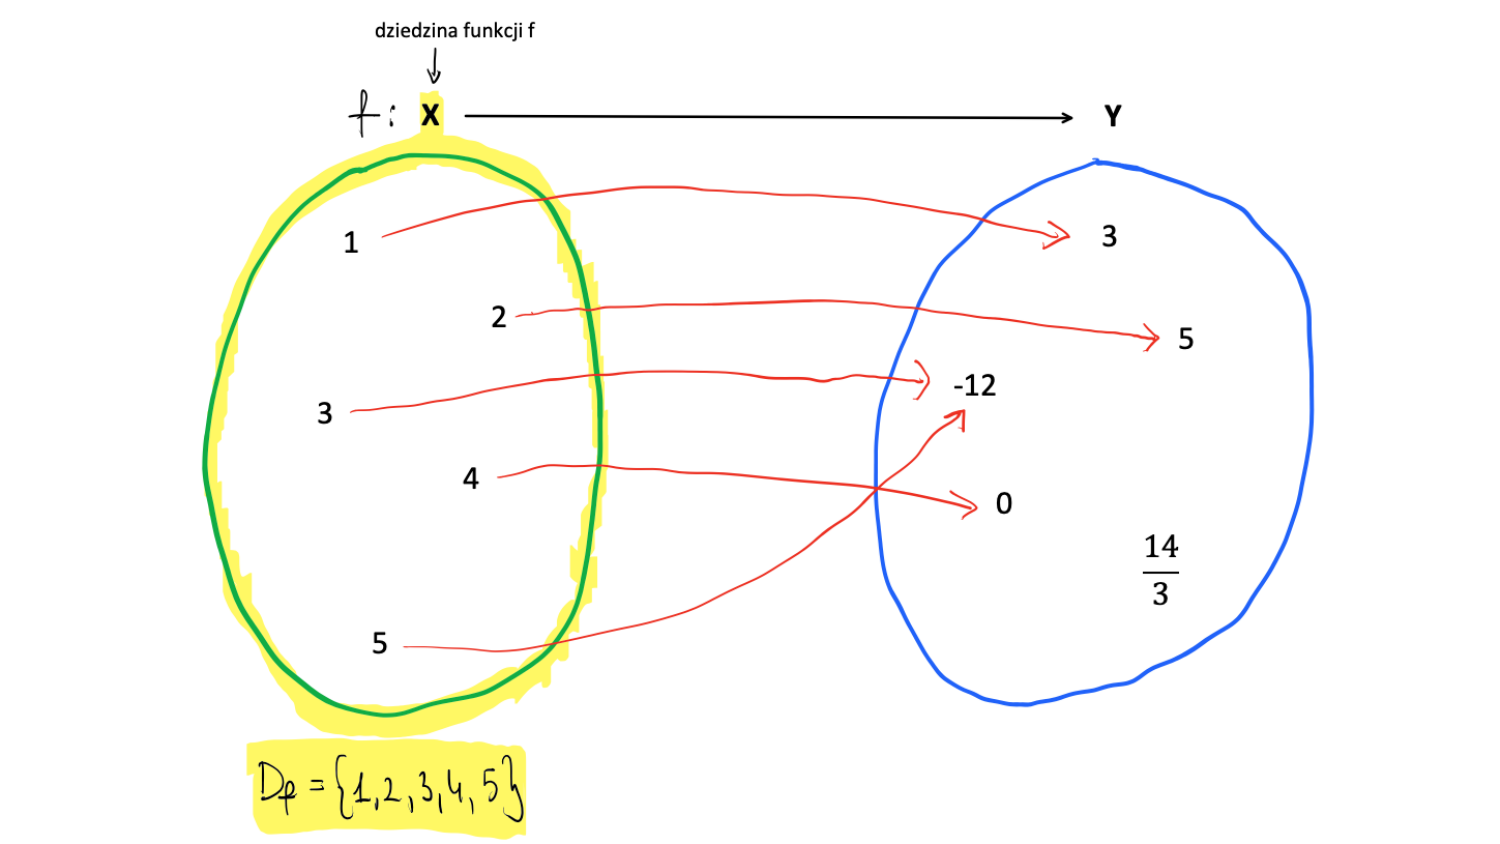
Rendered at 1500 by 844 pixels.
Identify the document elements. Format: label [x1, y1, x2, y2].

picture [176, 0, 1324, 844]
